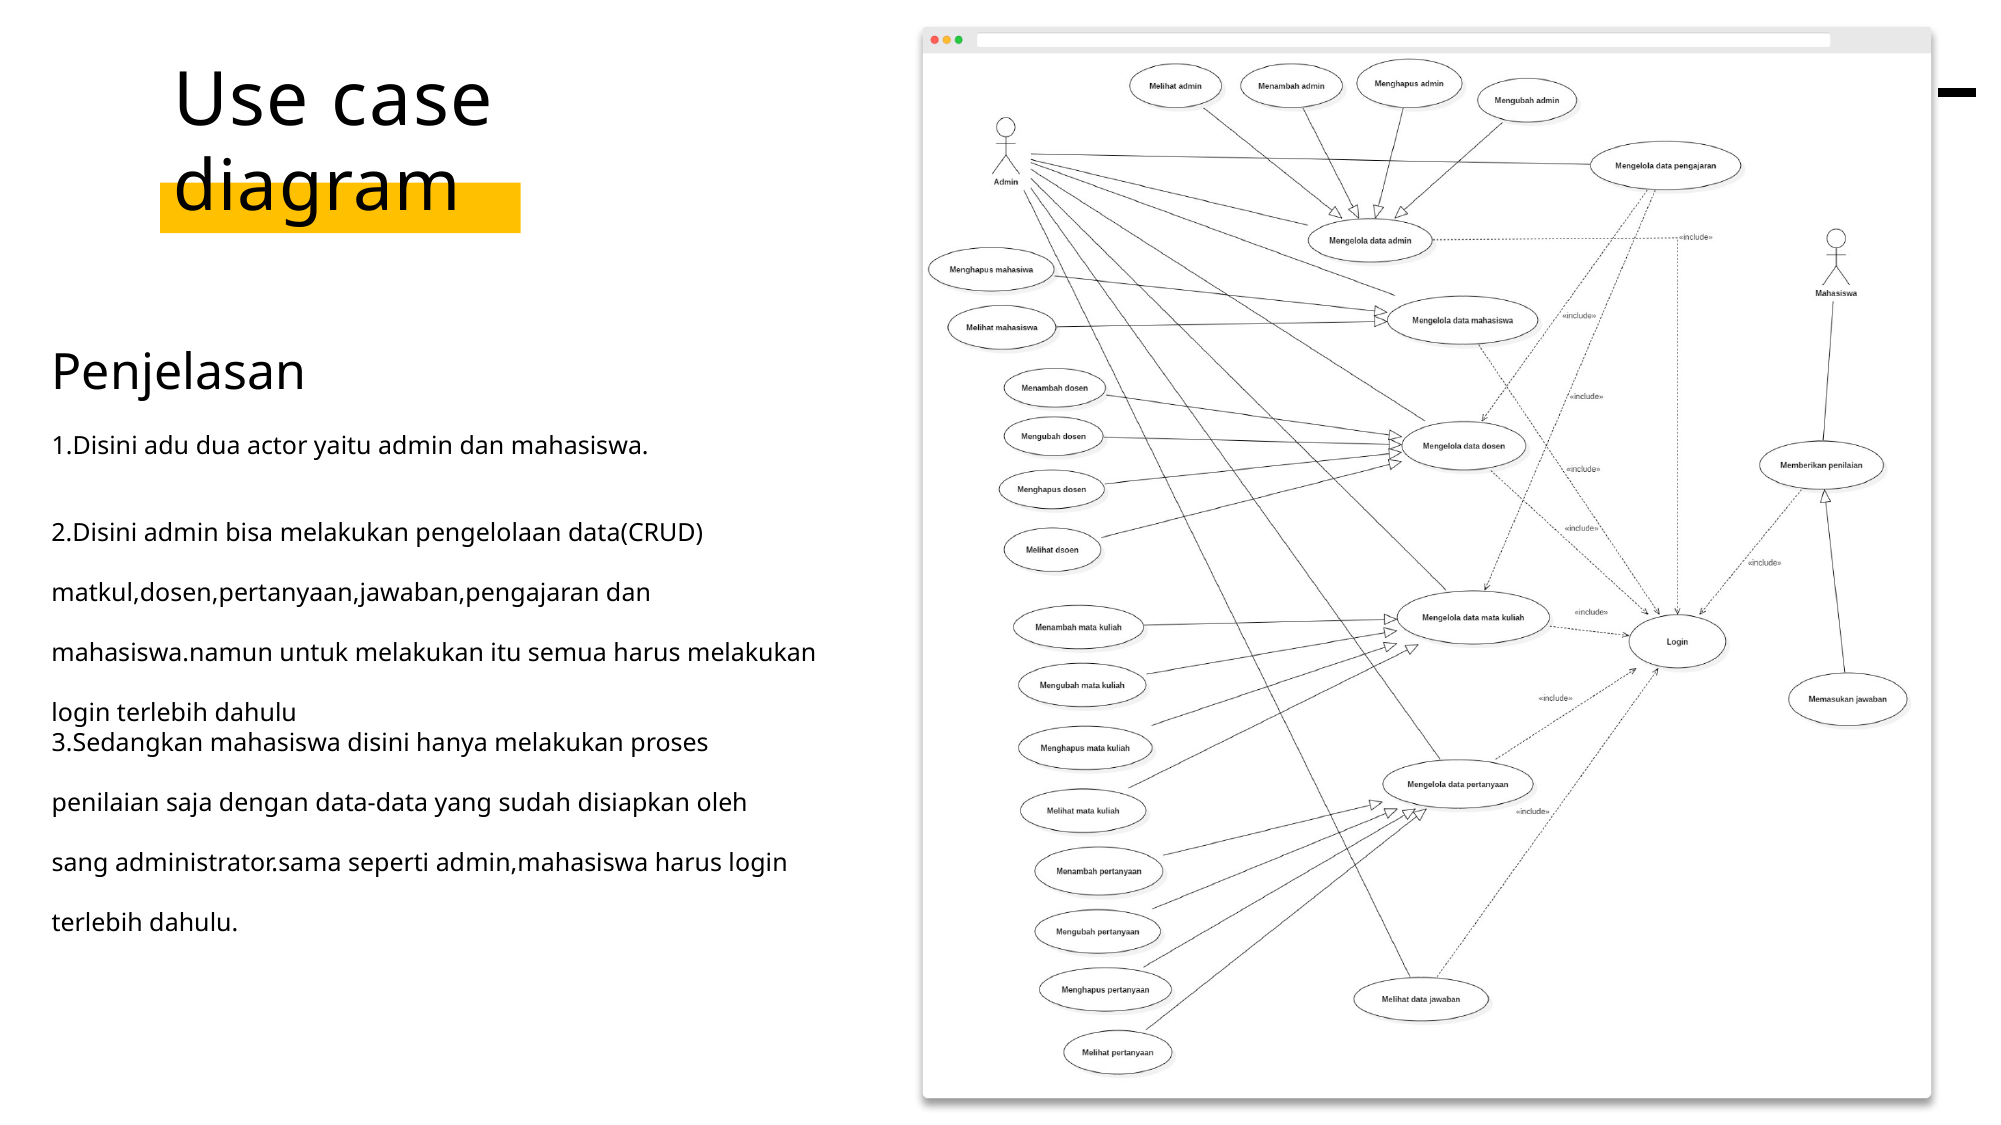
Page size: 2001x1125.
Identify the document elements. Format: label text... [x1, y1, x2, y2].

text_box Use case diagram [158, 42, 738, 233]
text_box 3.Sedangkan mahasiswa disini hanya melakukan proses penilaian saja dengan data-data yang sudah disiapkan oleh sang administrator.sama seperti admin,mahasiswa harus login terlebih dahulu. [36, 689, 825, 944]
picture [895, 0, 1958, 1125]
text_box Penjelasan 1.Disini adu dua actor yaitu admin dan mahasiswa. [36, 271, 895, 467]
text_box 2.Disini admin bisa melakukan pengelolaan data(CRUD) matkul,dosen,pertanyaan,jawaban,pengajaran dan mahasiswa.namun untuk melakukan itu semua harus melakukan login terlebih dahulu [36, 479, 864, 734]
